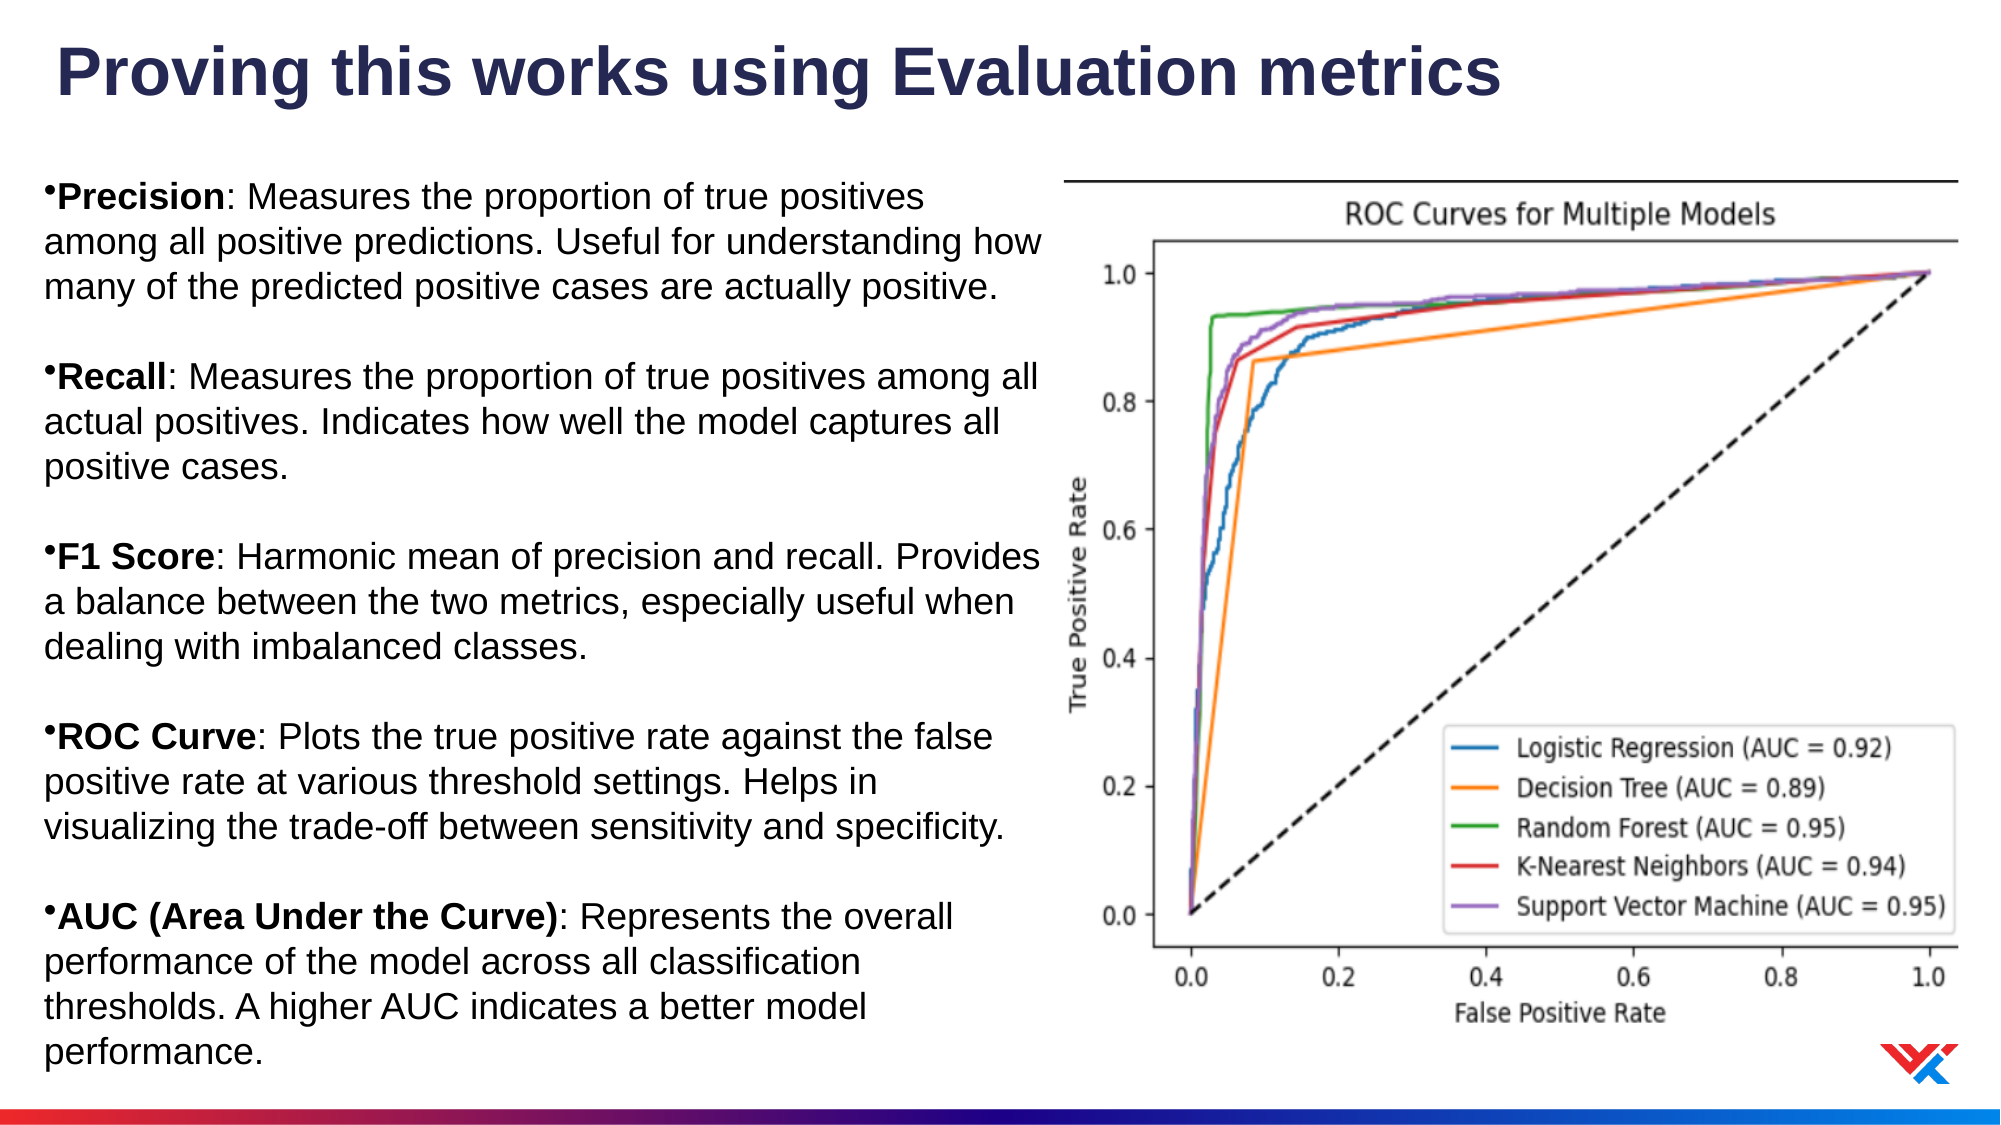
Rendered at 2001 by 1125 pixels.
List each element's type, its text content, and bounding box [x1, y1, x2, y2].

title Proving this works using Evaluation metrics [41, 26, 1934, 160]
text_box Precision: Measures the proportion of true positives among all positive predictions. Useful for understanding how many of the predicted positive cases are actually positive. Recall: Measures the proportion of true positives among all actual positives. Indicates how well the model captures all positive cases. F1 Score: Harmonic mean of precision and recall. Provides a balance between the two metrics, especially useful when dealing with imbalanced classes. ROC Curve: Plots the true positive rate against the false positive rate at various threshold settings. Helps in visualizing the trade-off between sensitivity and specificity. AUC (Area Under the Curve): Represents the overall performance of the model across all classification thresholds. A higher AUC indicates a better model performance. [28, 164, 1064, 1080]
picture [0, 1109, 2000, 1125]
picture [1063, 180, 1959, 1033]
